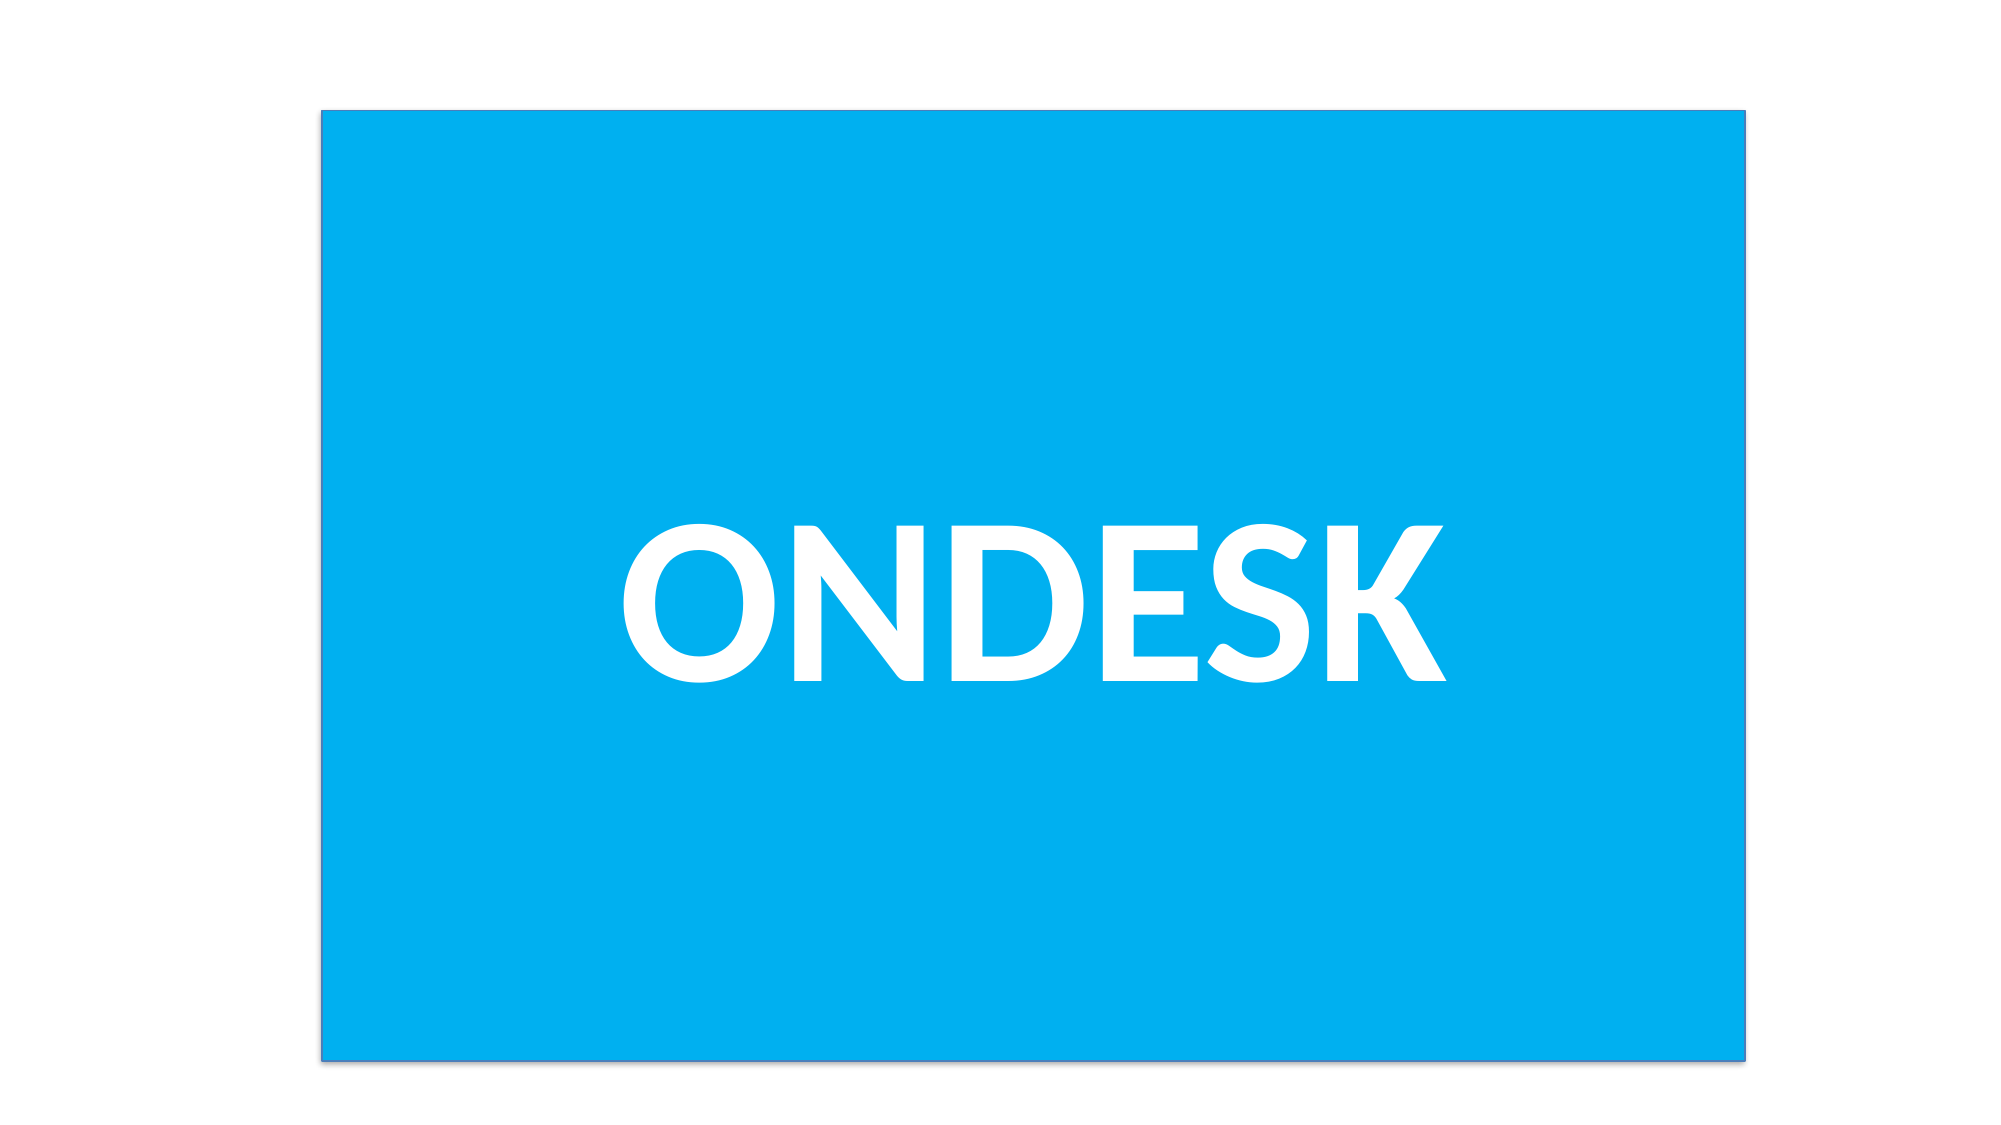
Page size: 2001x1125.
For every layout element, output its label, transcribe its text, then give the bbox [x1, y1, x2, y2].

text_box ONDESK [321, 110, 1746, 1062]
